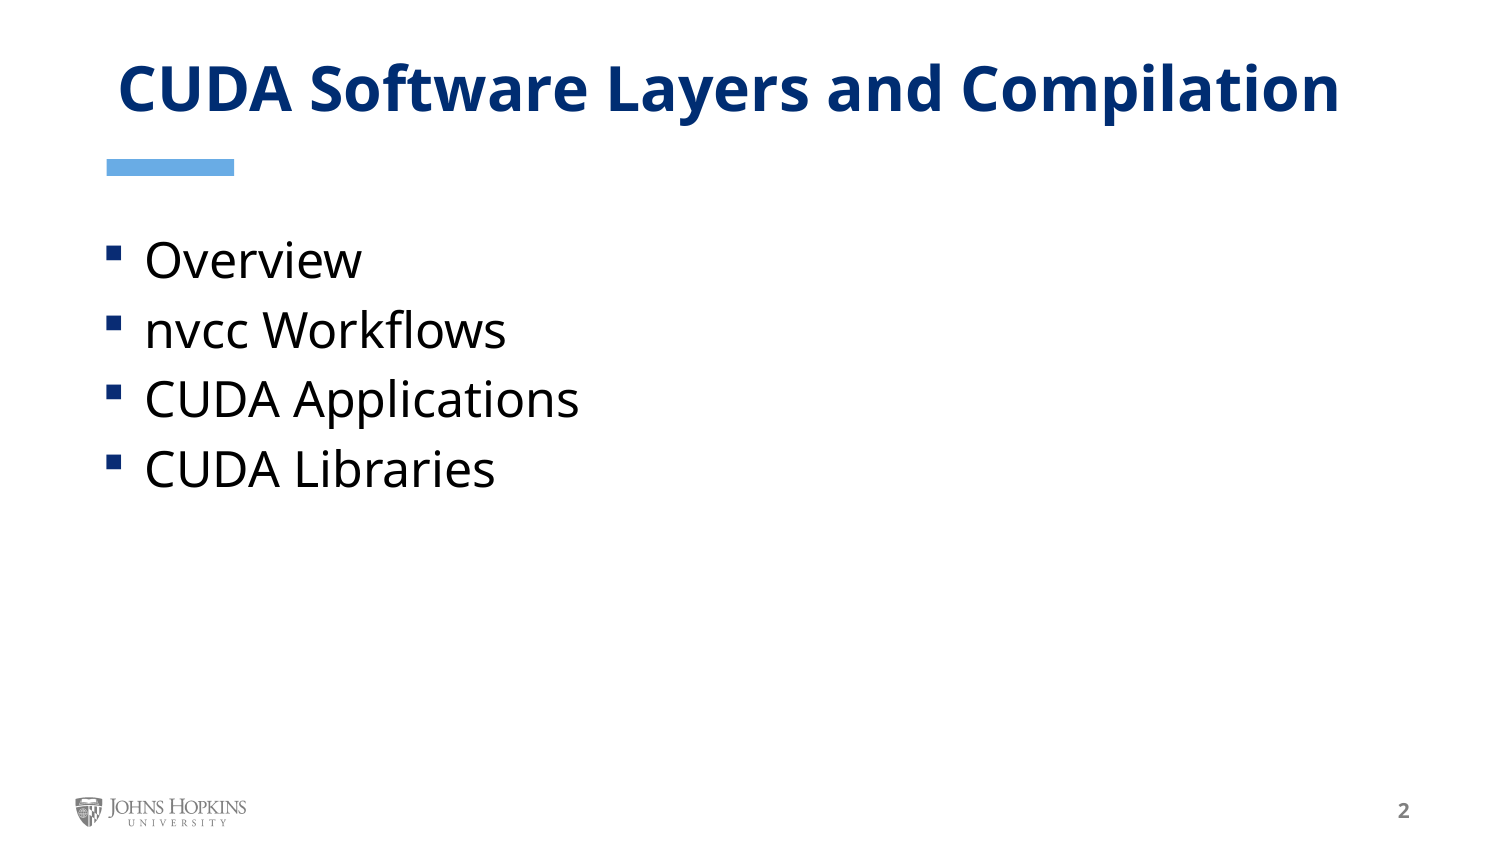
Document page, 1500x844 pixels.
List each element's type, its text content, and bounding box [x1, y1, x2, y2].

title CUDA Software Layers and Compilation [103, 45, 1397, 208]
list Overview nvcc Workflows CUDA Applications CUDA Libraries [87, 228, 1414, 733]
